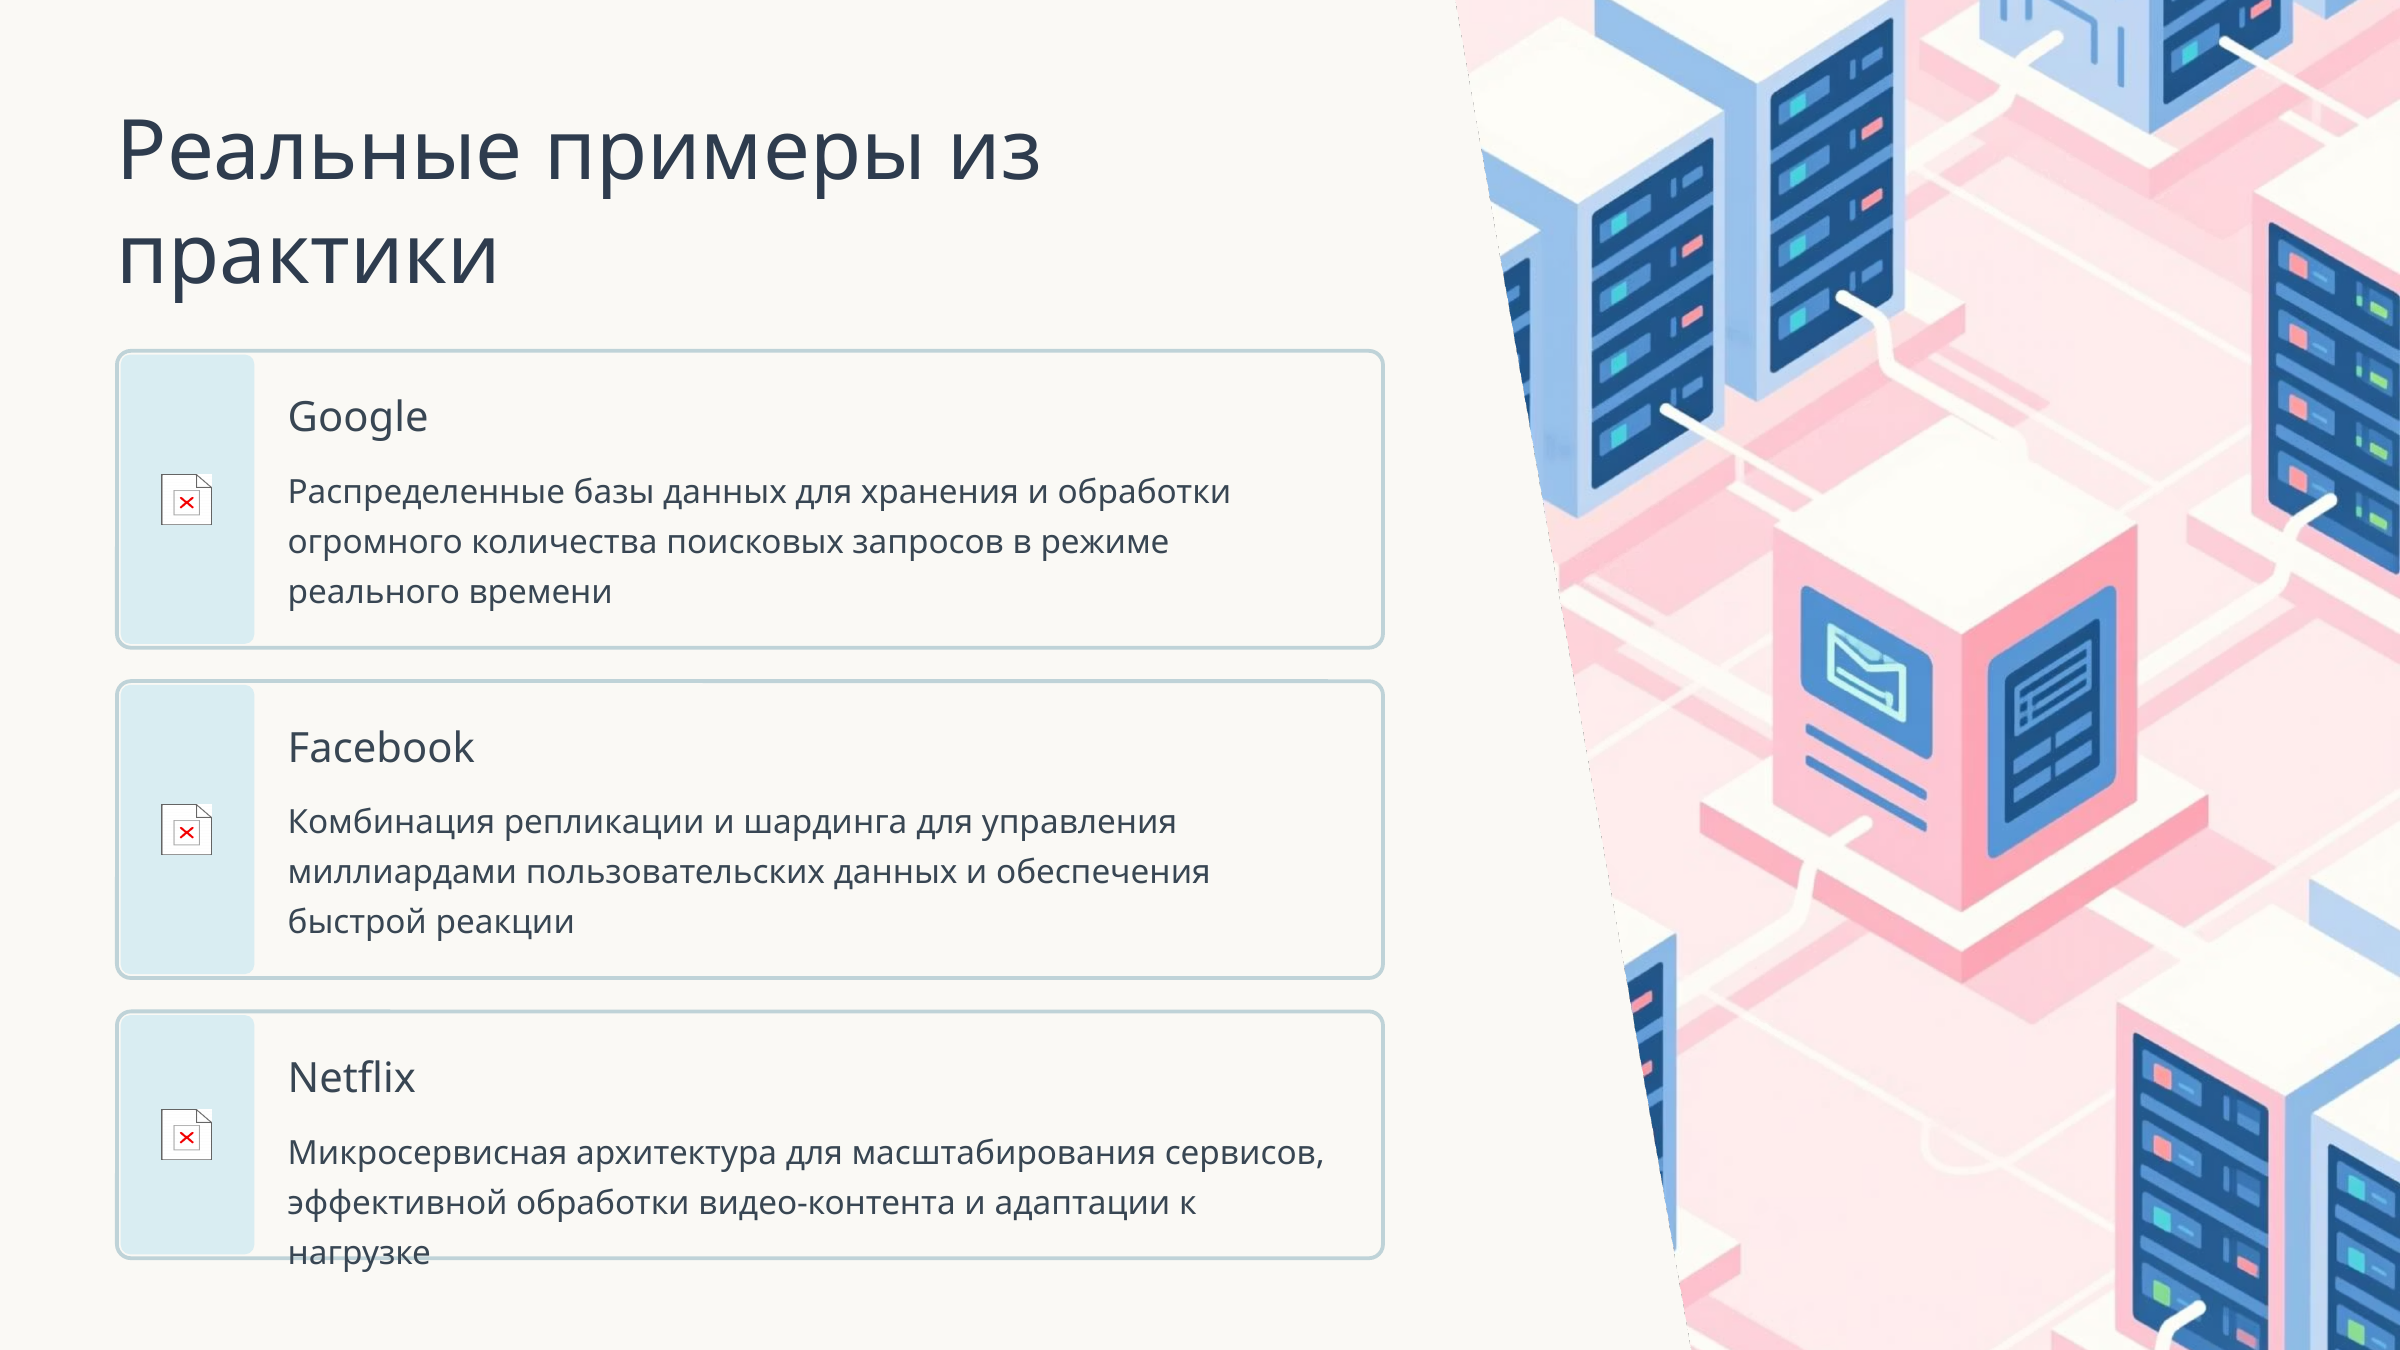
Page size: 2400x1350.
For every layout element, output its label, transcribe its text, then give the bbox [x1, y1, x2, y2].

picture [1454, 0, 2400, 1350]
text_box [120, 684, 255, 975]
picture [161, 804, 212, 855]
picture [161, 474, 212, 525]
text_box Google [287, 387, 706, 441]
text_box Facebook [287, 718, 706, 771]
text_box Микросервисная архитектура для масштабирования сервисов, эффективной обработки видео-контента и адаптации к нагрузке [287, 1120, 1346, 1221]
text_box Реальные примеры из практики [116, 91, 1383, 301]
text_box [116, 681, 1384, 979]
text_box Netflix [287, 1048, 706, 1101]
text_box [120, 1015, 255, 1255]
text_box [116, 350, 1384, 648]
text_box Распределенные базы данных для хранения и обработки огромного количества поисковых запросов в режиме реального времени [287, 460, 1346, 611]
text_box Комбинация репликации и шардинга для управления миллиардами пользовательских данных и обеспечения быстрой реакции [287, 790, 1346, 941]
text_box [116, 1011, 1384, 1259]
picture [161, 1109, 212, 1160]
text_box [120, 354, 255, 644]
